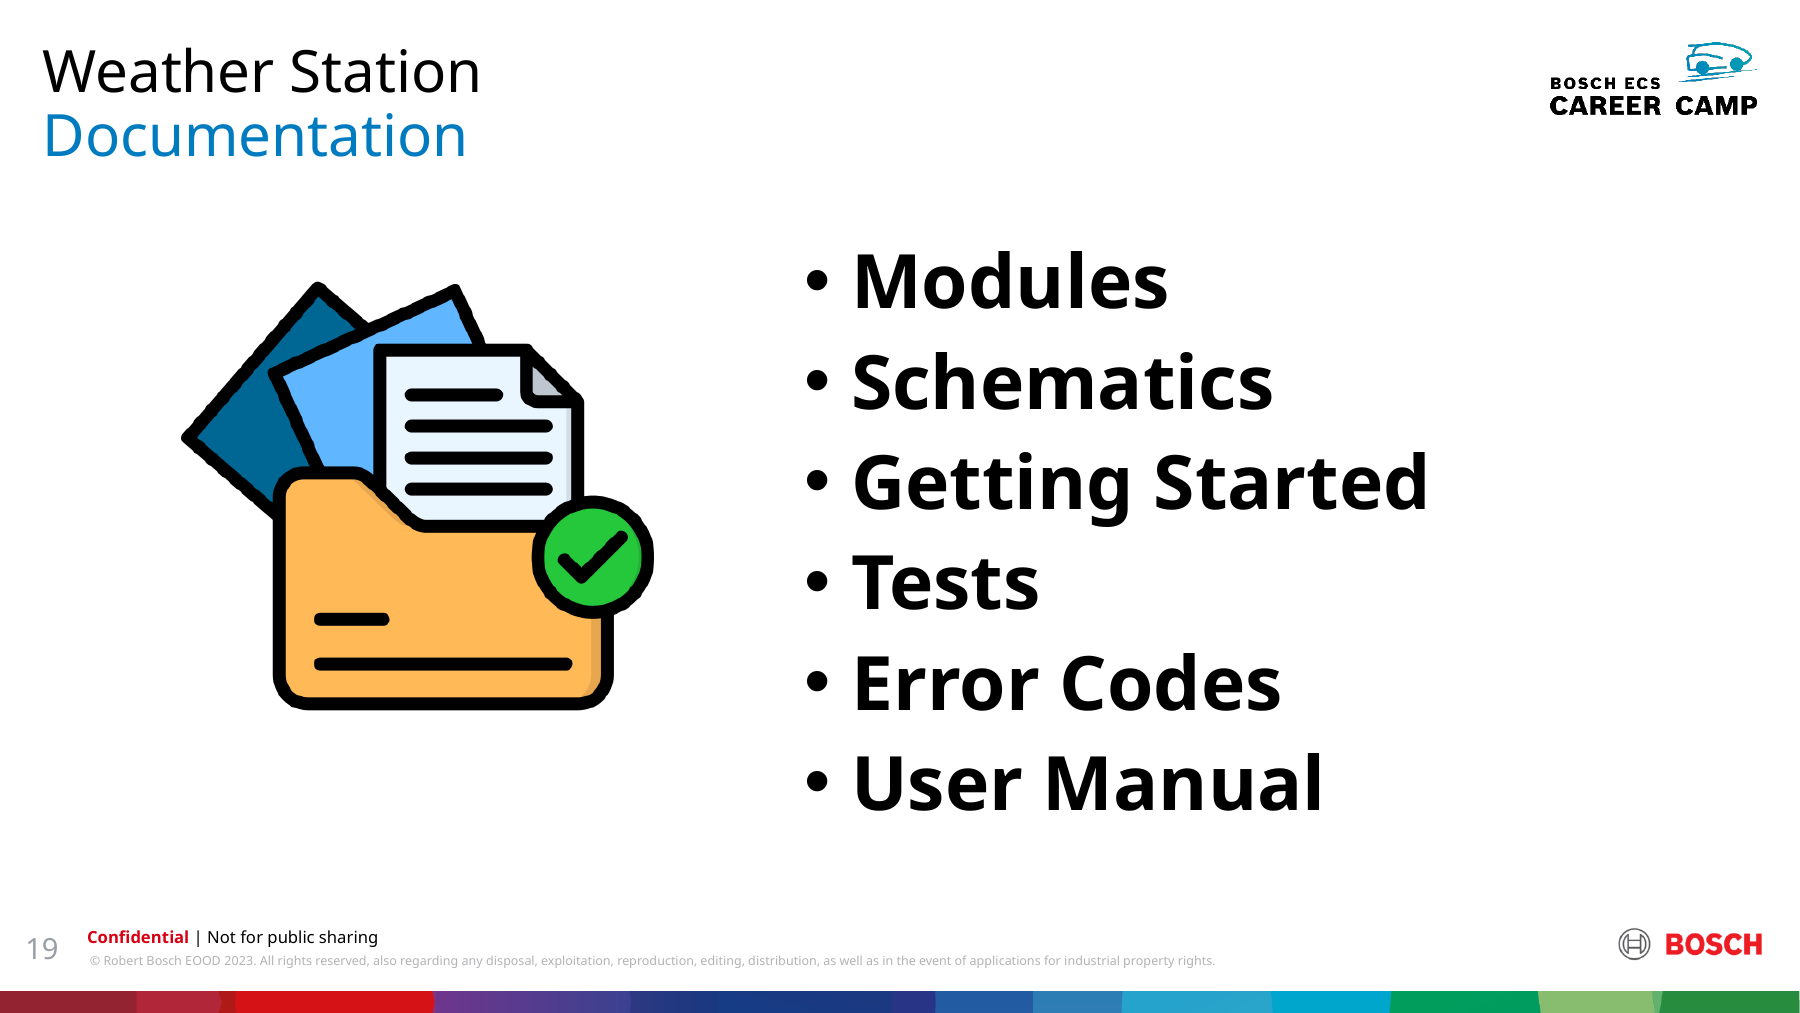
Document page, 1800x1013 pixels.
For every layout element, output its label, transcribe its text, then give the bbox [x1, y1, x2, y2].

picture [181, 259, 654, 733]
list Weather Station [42, 42, 1757, 107]
text_box Modules Schematics Getting Started Tests Error Codes User Manual [804, 233, 1800, 758]
title Documentation [42, 107, 1757, 171]
picture [1390, 896, 1800, 1013]
picture [0, 905, 1272, 1013]
slide_number 19 [10, 923, 92, 991]
